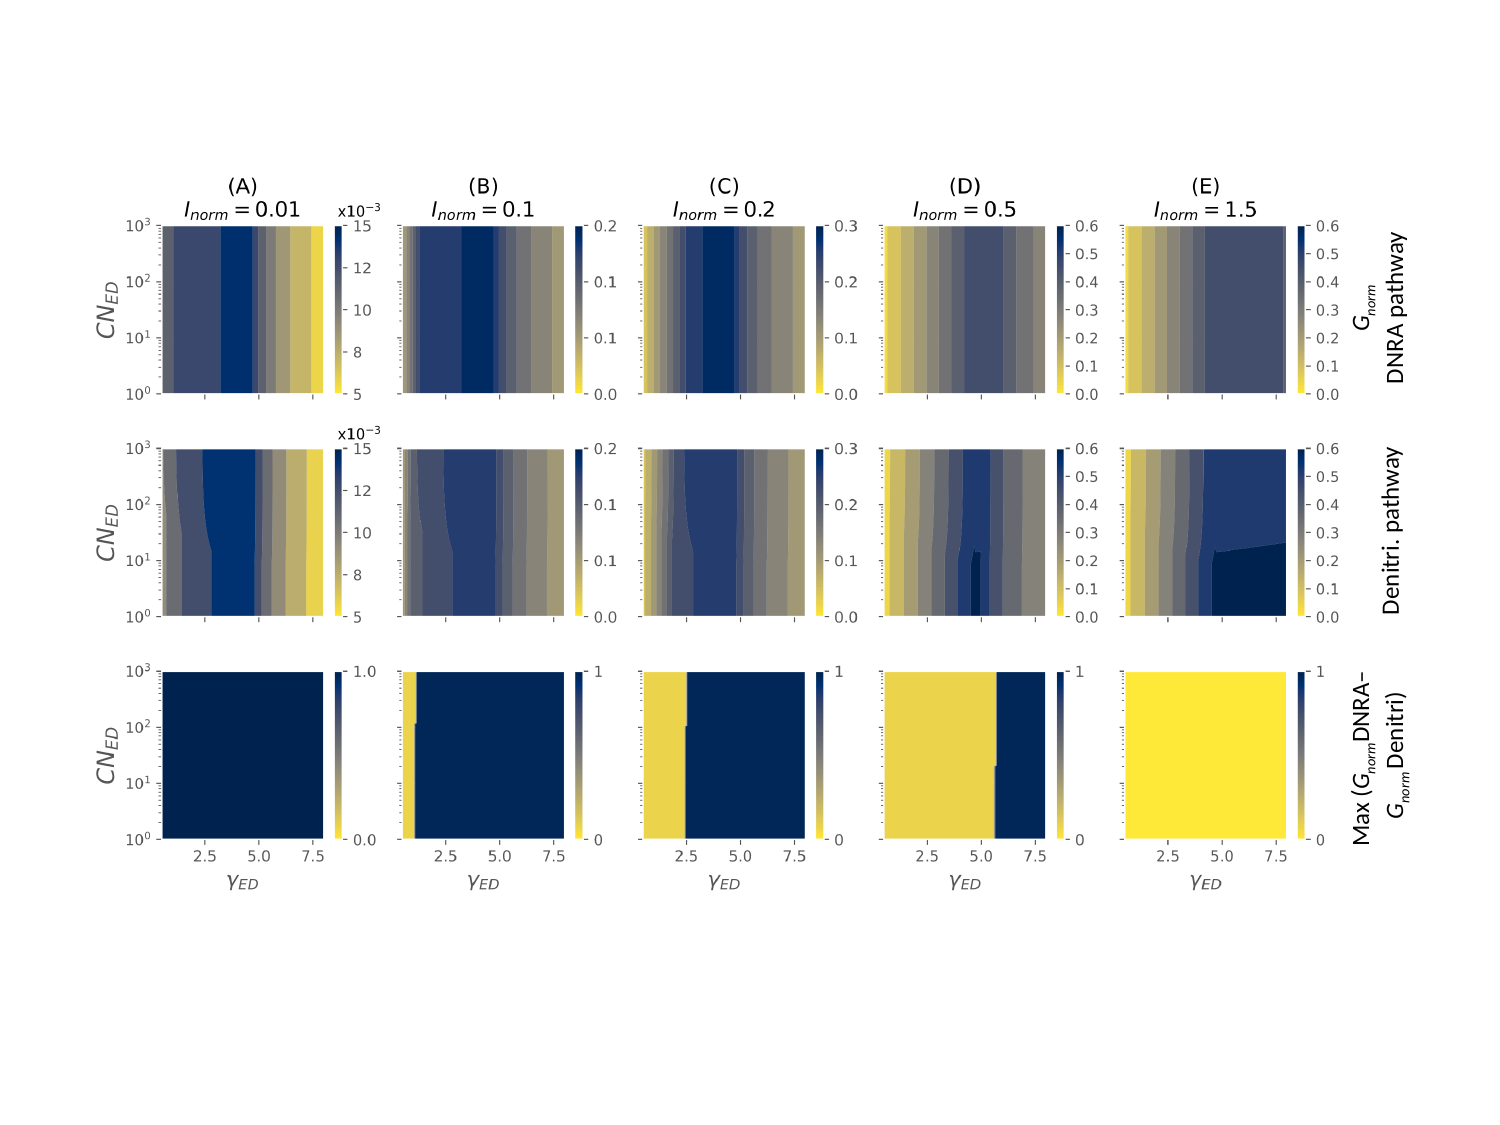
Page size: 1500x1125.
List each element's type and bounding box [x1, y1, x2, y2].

text_box [73, 158, 1413, 909]
